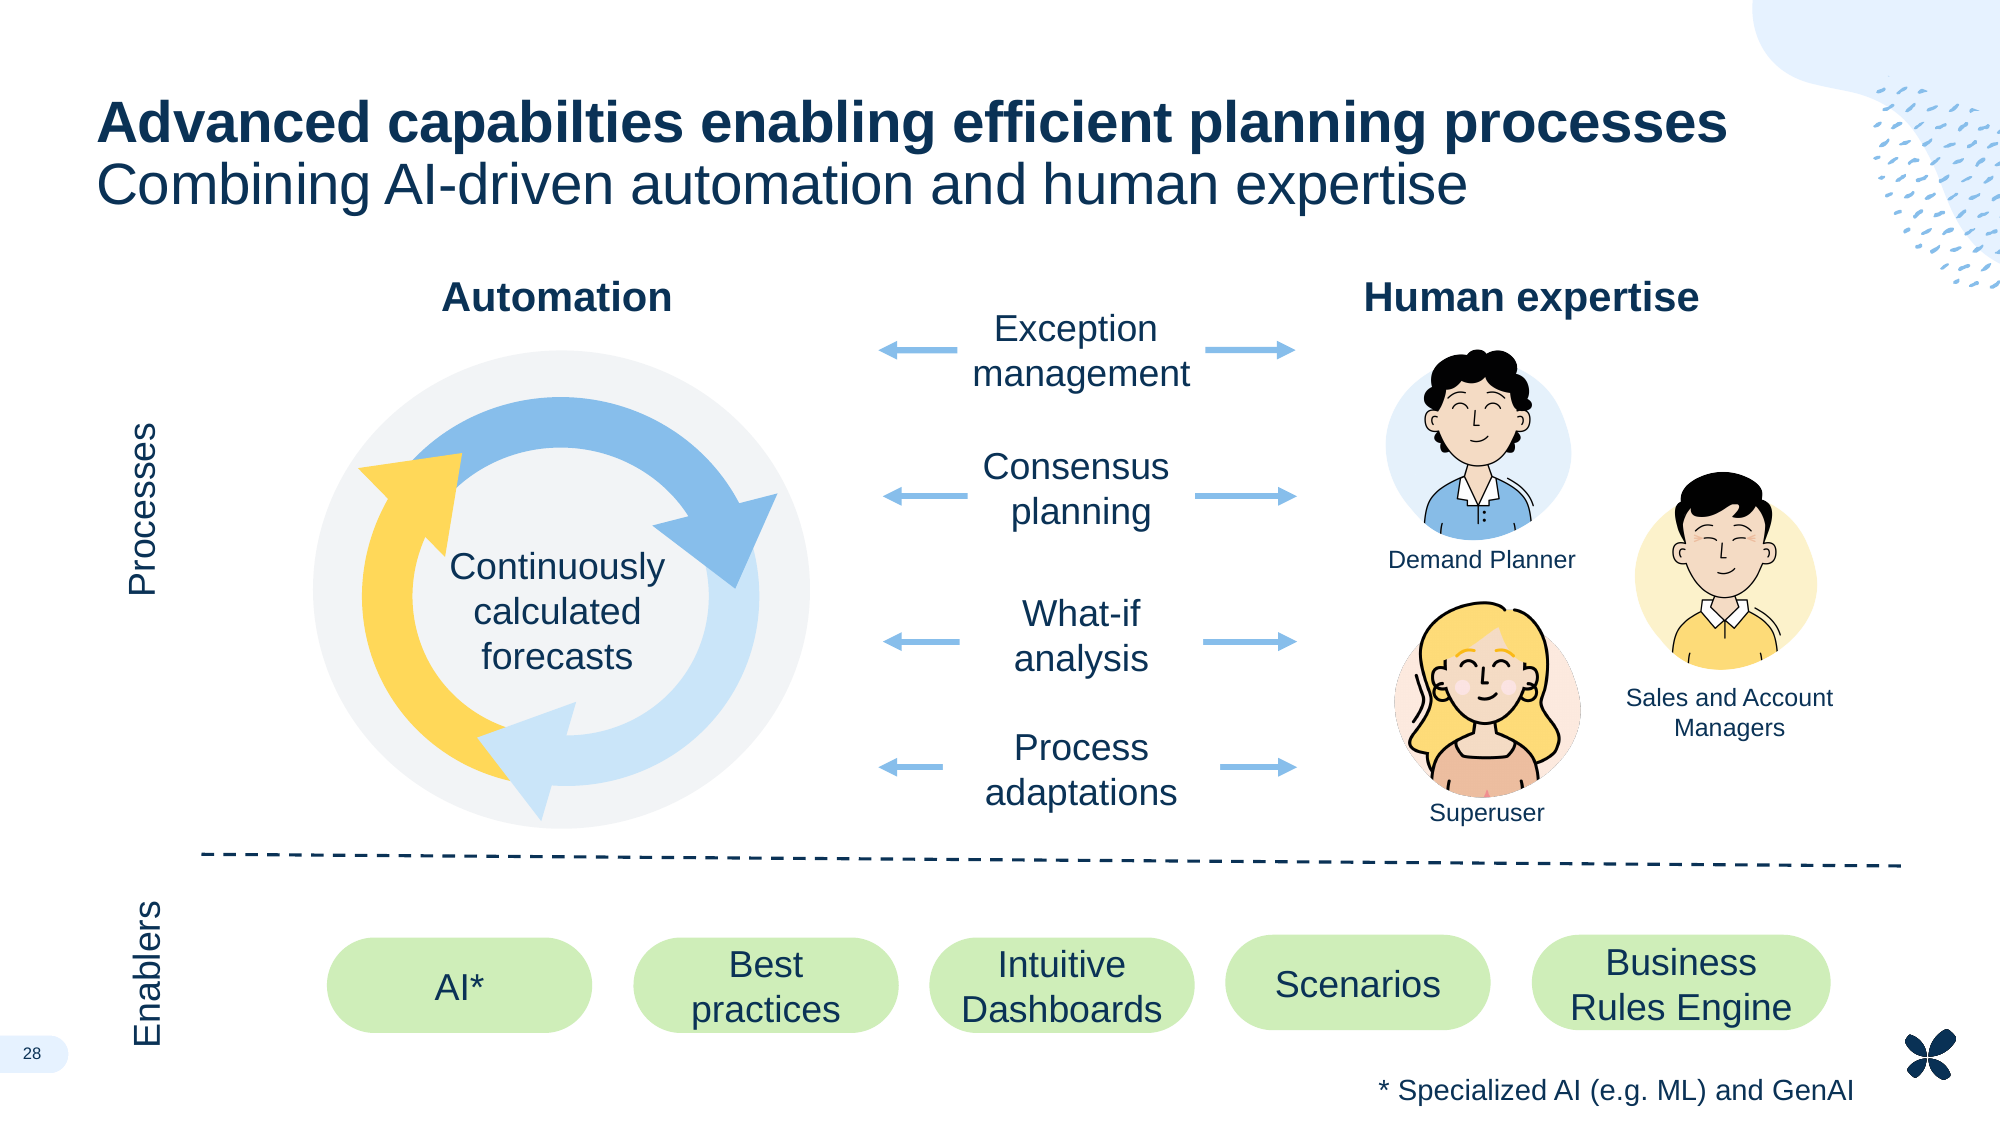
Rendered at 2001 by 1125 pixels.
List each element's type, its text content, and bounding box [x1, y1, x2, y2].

picture [1339, 284, 1863, 826]
text_box Consensus planning [967, 434, 1195, 496]
picture [1905, 1029, 1956, 1080]
text_box Business Rules Engine [1530, 933, 1832, 1032]
text_box Superuser [1414, 826, 1561, 834]
text_box Exception management [957, 297, 1206, 349]
title Advanced capabilties enabling efficient planning processes Combining AI-driven automation and human expertise [96, 91, 1904, 239]
text_box AI* [325, 936, 594, 1035]
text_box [201, 854, 1904, 866]
text_box Process adaptations [942, 768, 1221, 821]
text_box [312, 350, 810, 829]
text_box Process adaptations [942, 715, 1221, 767]
text_box Processes [109, 407, 170, 612]
text_box * Specialized AI (e.g. ML) and GenAI [1363, 1064, 1871, 1114]
text_box Intuitive Dashboards [928, 936, 1196, 1035]
text_box Human expertise [1348, 262, 1716, 328]
text_box Best practices [632, 936, 900, 1035]
text_box What-if analysis [959, 581, 1204, 641]
text_box Scenarios [1224, 933, 1492, 1032]
text_box Consensus planning [967, 497, 1195, 540]
text_box Exception management [957, 351, 1206, 402]
text_box Sales and Account Managers [1627, 674, 1884, 749]
slide_number 28 [0, 1023, 65, 1083]
text_box What-if analysis [959, 642, 1204, 687]
text_box Enablers [114, 885, 175, 1064]
text_box Automation [426, 262, 688, 328]
